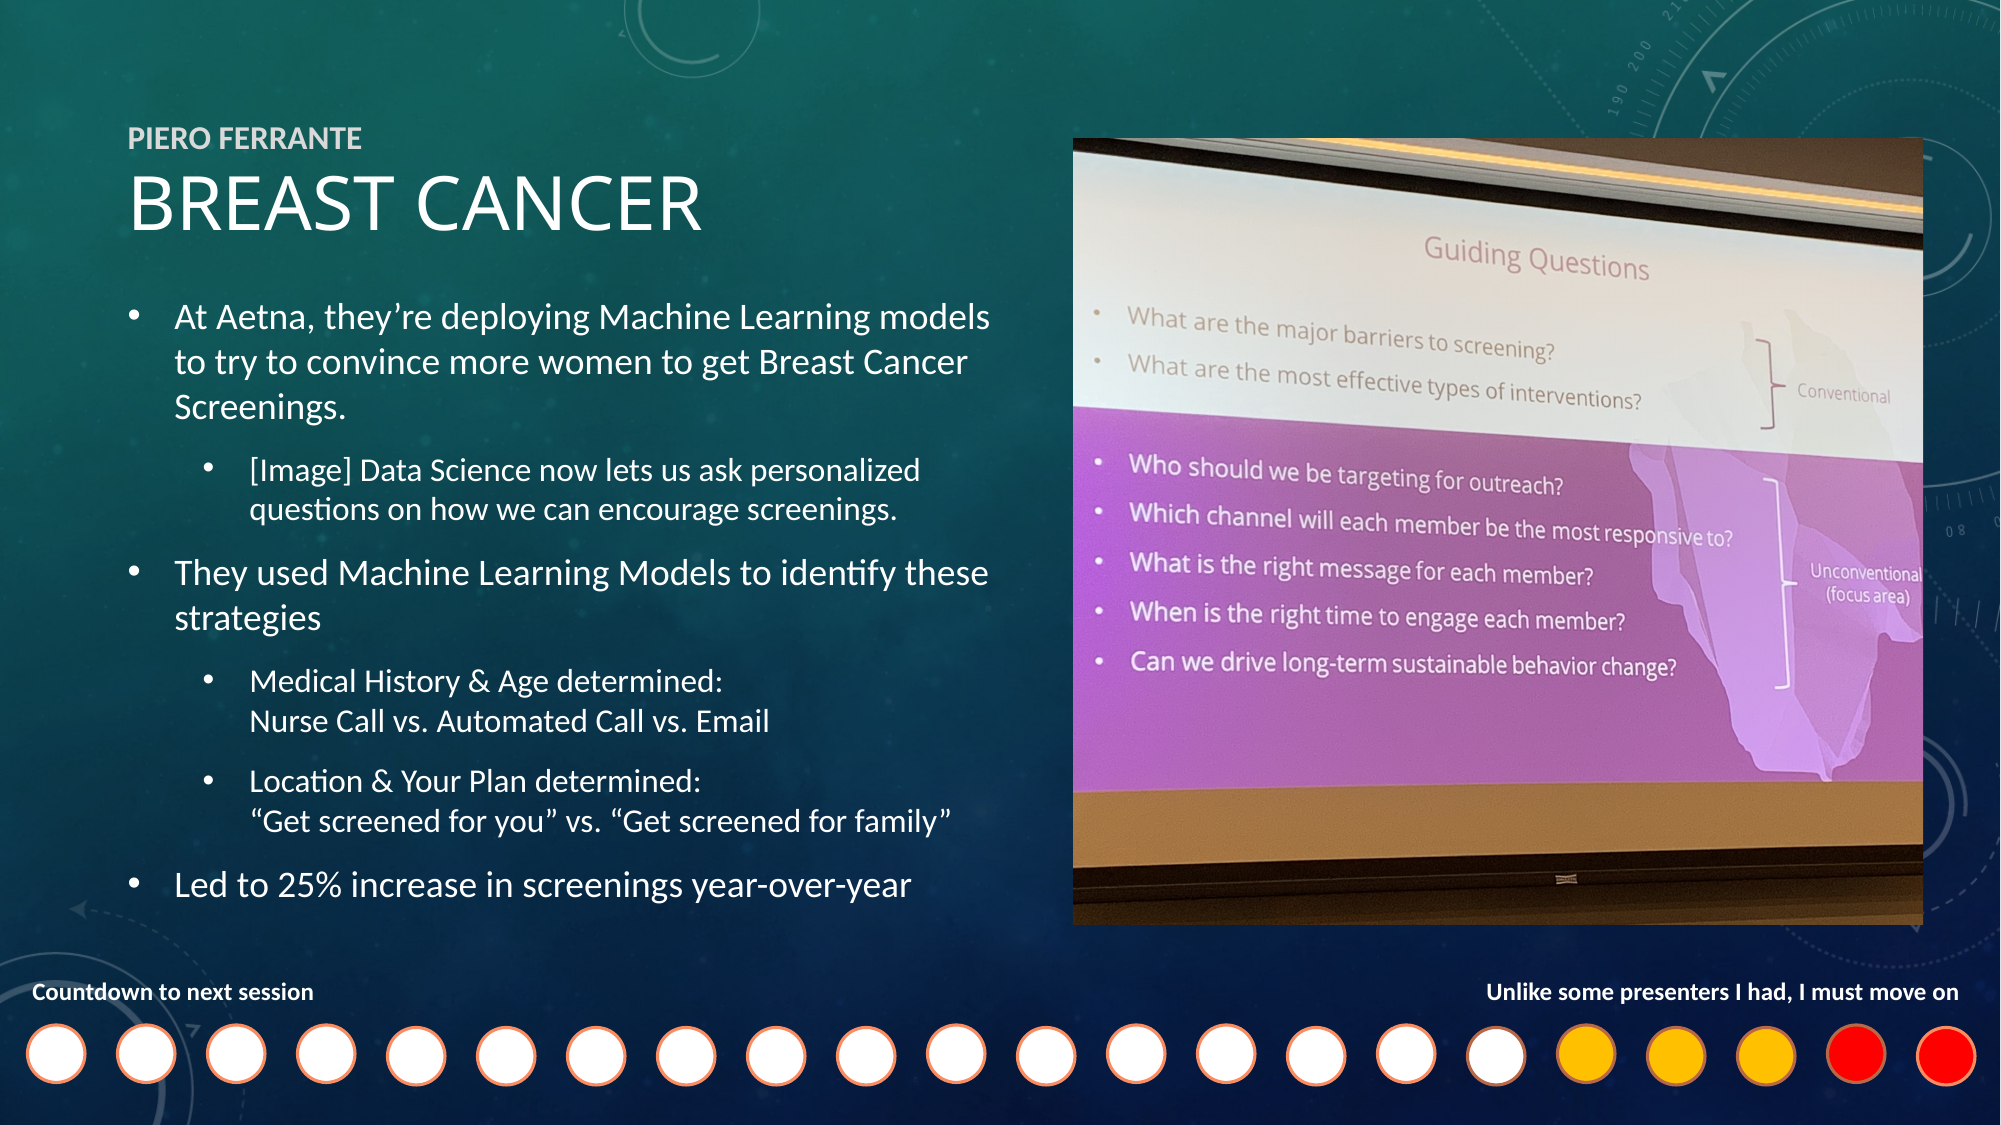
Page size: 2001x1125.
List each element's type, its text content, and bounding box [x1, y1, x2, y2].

text_box Unlike some presenters I had, I must move on [1377, 968, 1975, 1014]
text_box [295, 1023, 357, 1085]
text_box [115, 1023, 177, 1085]
text_box [1555, 1023, 1617, 1085]
text_box [1465, 1025, 1527, 1087]
text_box [1735, 1025, 1797, 1087]
text_box Countdown to next session [17, 968, 436, 1014]
text_box [835, 1025, 897, 1087]
text_box [1825, 1023, 1887, 1085]
text_box [1195, 1023, 1257, 1085]
picture [0, 0, 2001, 1125]
text_box [205, 1023, 267, 1085]
text_box [565, 1025, 627, 1087]
text_box [1375, 1023, 1437, 1085]
text_box [25, 1023, 87, 1085]
text_box [1015, 1025, 1077, 1087]
text_box [385, 1025, 447, 1087]
title Piero Ferrante Breast Cancer [112, 61, 1775, 301]
text_box [1285, 1025, 1347, 1087]
text_box [655, 1025, 717, 1087]
text_box [475, 1025, 537, 1087]
text_box [925, 1023, 987, 1085]
text_box [1915, 1025, 1977, 1087]
text_box [1105, 1023, 1167, 1085]
text_box [1645, 1025, 1707, 1087]
list At Aetna, they’re deploying Machine Learning models to try to convince more women to get Breast Cancer Screenings. [Image] Data Science now lets us ask personalized questions on how we can encourage screenings. They used Machine Learning Models to identify these strategies Medical History & Age determined: Nurse Call vs. Automated Call vs. Email Location & Your Plan determined: “Get screened for you” vs. “Get screened for family” Led to 25% increase in screenings year-over-year [112, 265, 1018, 932]
text_box [745, 1025, 807, 1087]
